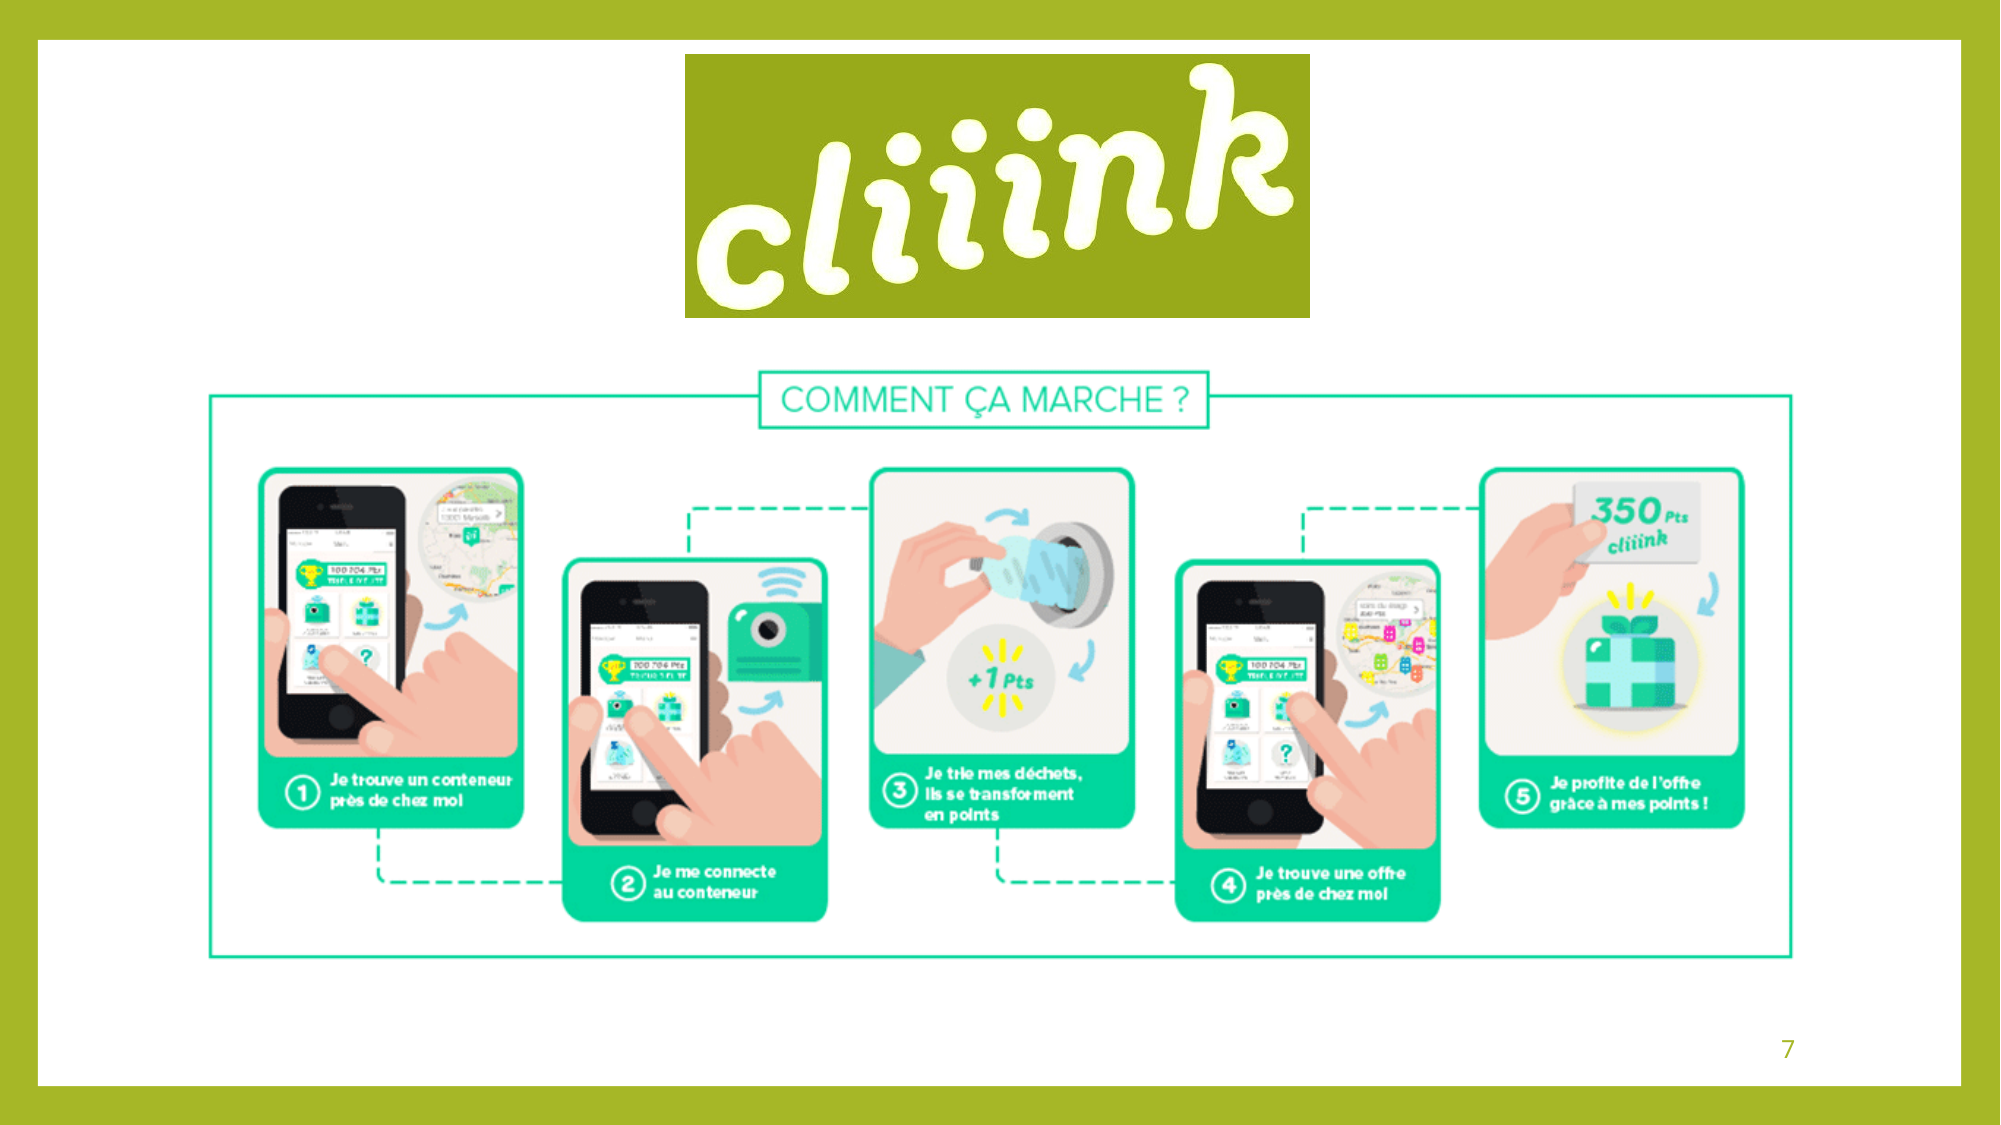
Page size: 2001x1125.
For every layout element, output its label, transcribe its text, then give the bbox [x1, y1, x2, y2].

picture [685, 54, 1310, 319]
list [187, 364, 1808, 974]
slide_number 7 [1530, 1020, 1811, 1081]
